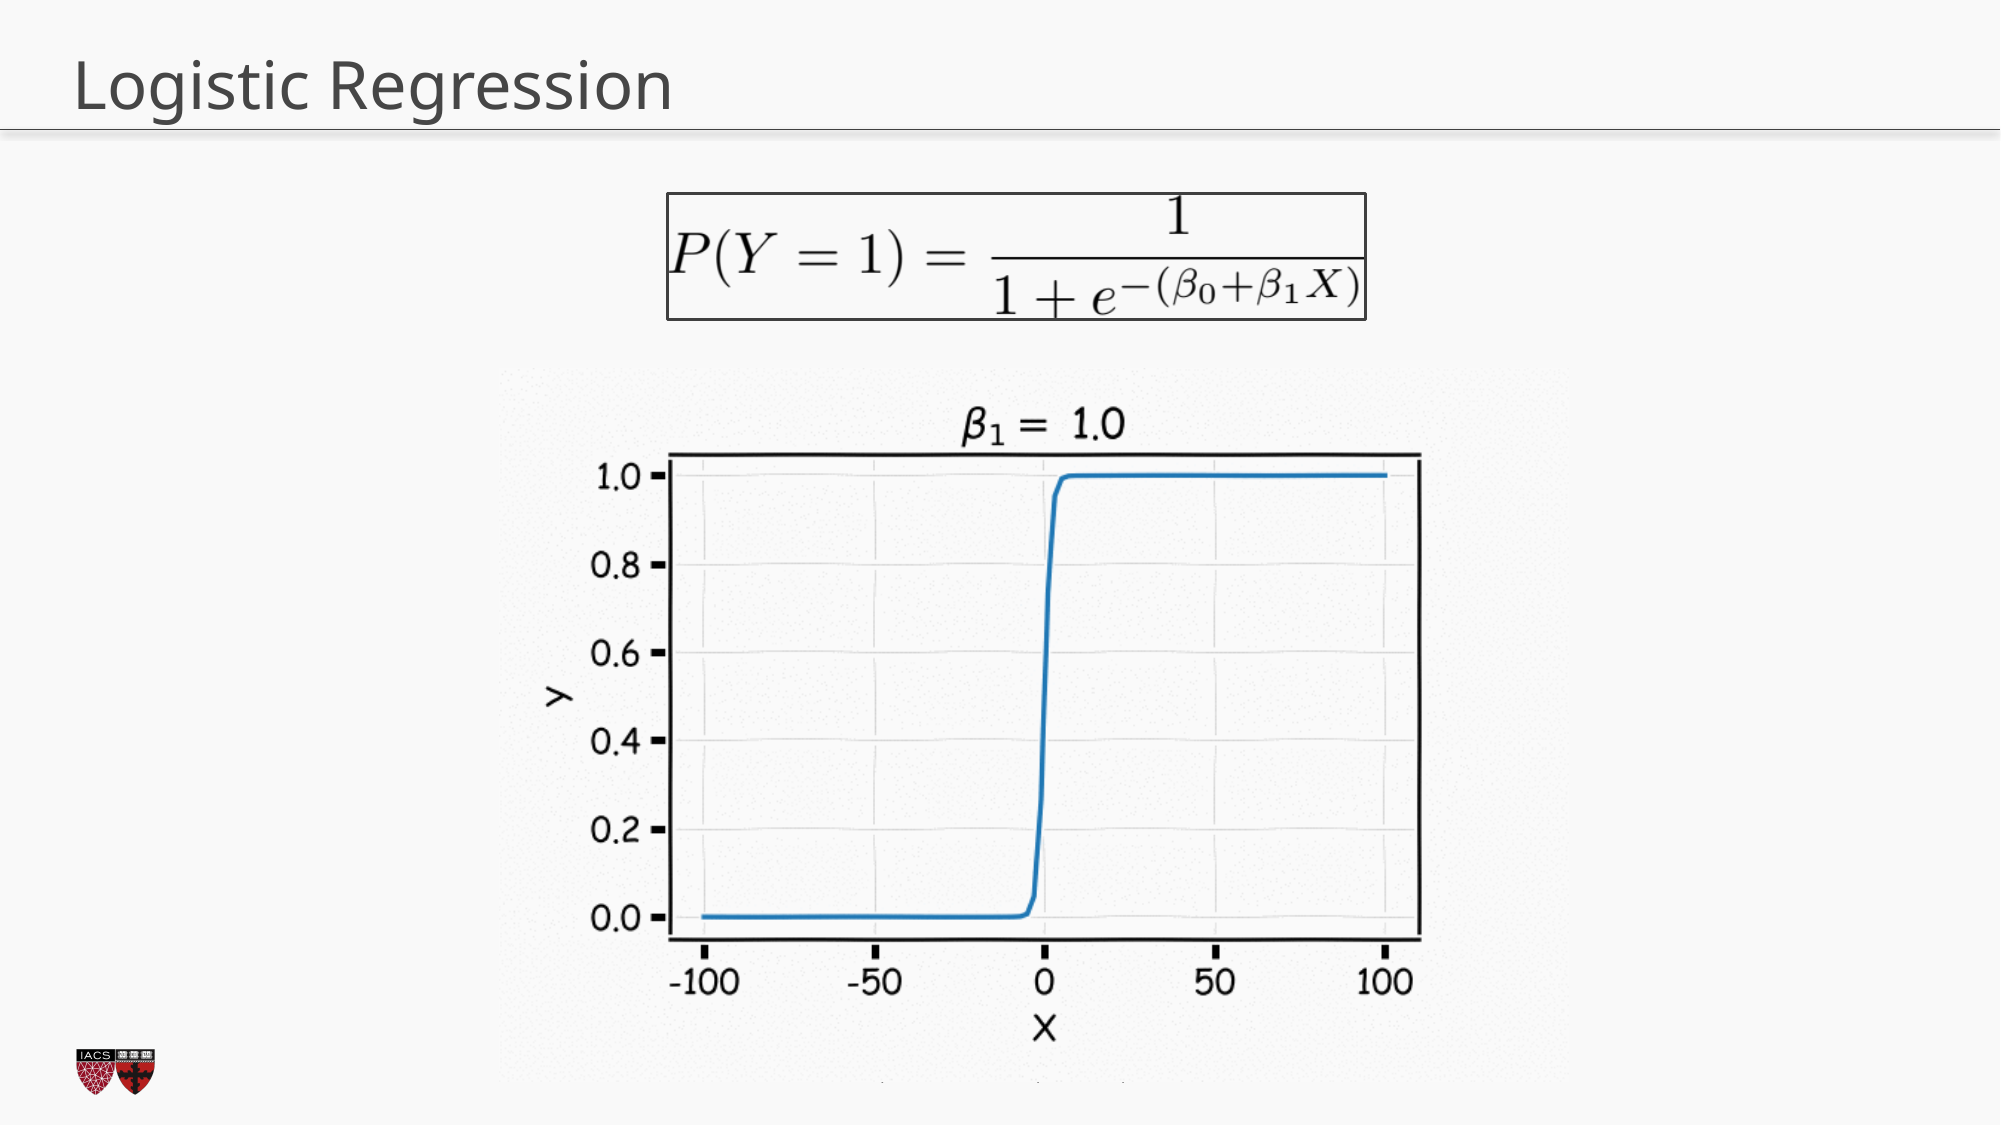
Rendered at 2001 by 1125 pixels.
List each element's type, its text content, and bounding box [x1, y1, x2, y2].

picture [668, 194, 1365, 319]
picture [75, 1049, 155, 1095]
picture [499, 368, 1569, 1082]
title Logistic Regression [57, 35, 1943, 162]
